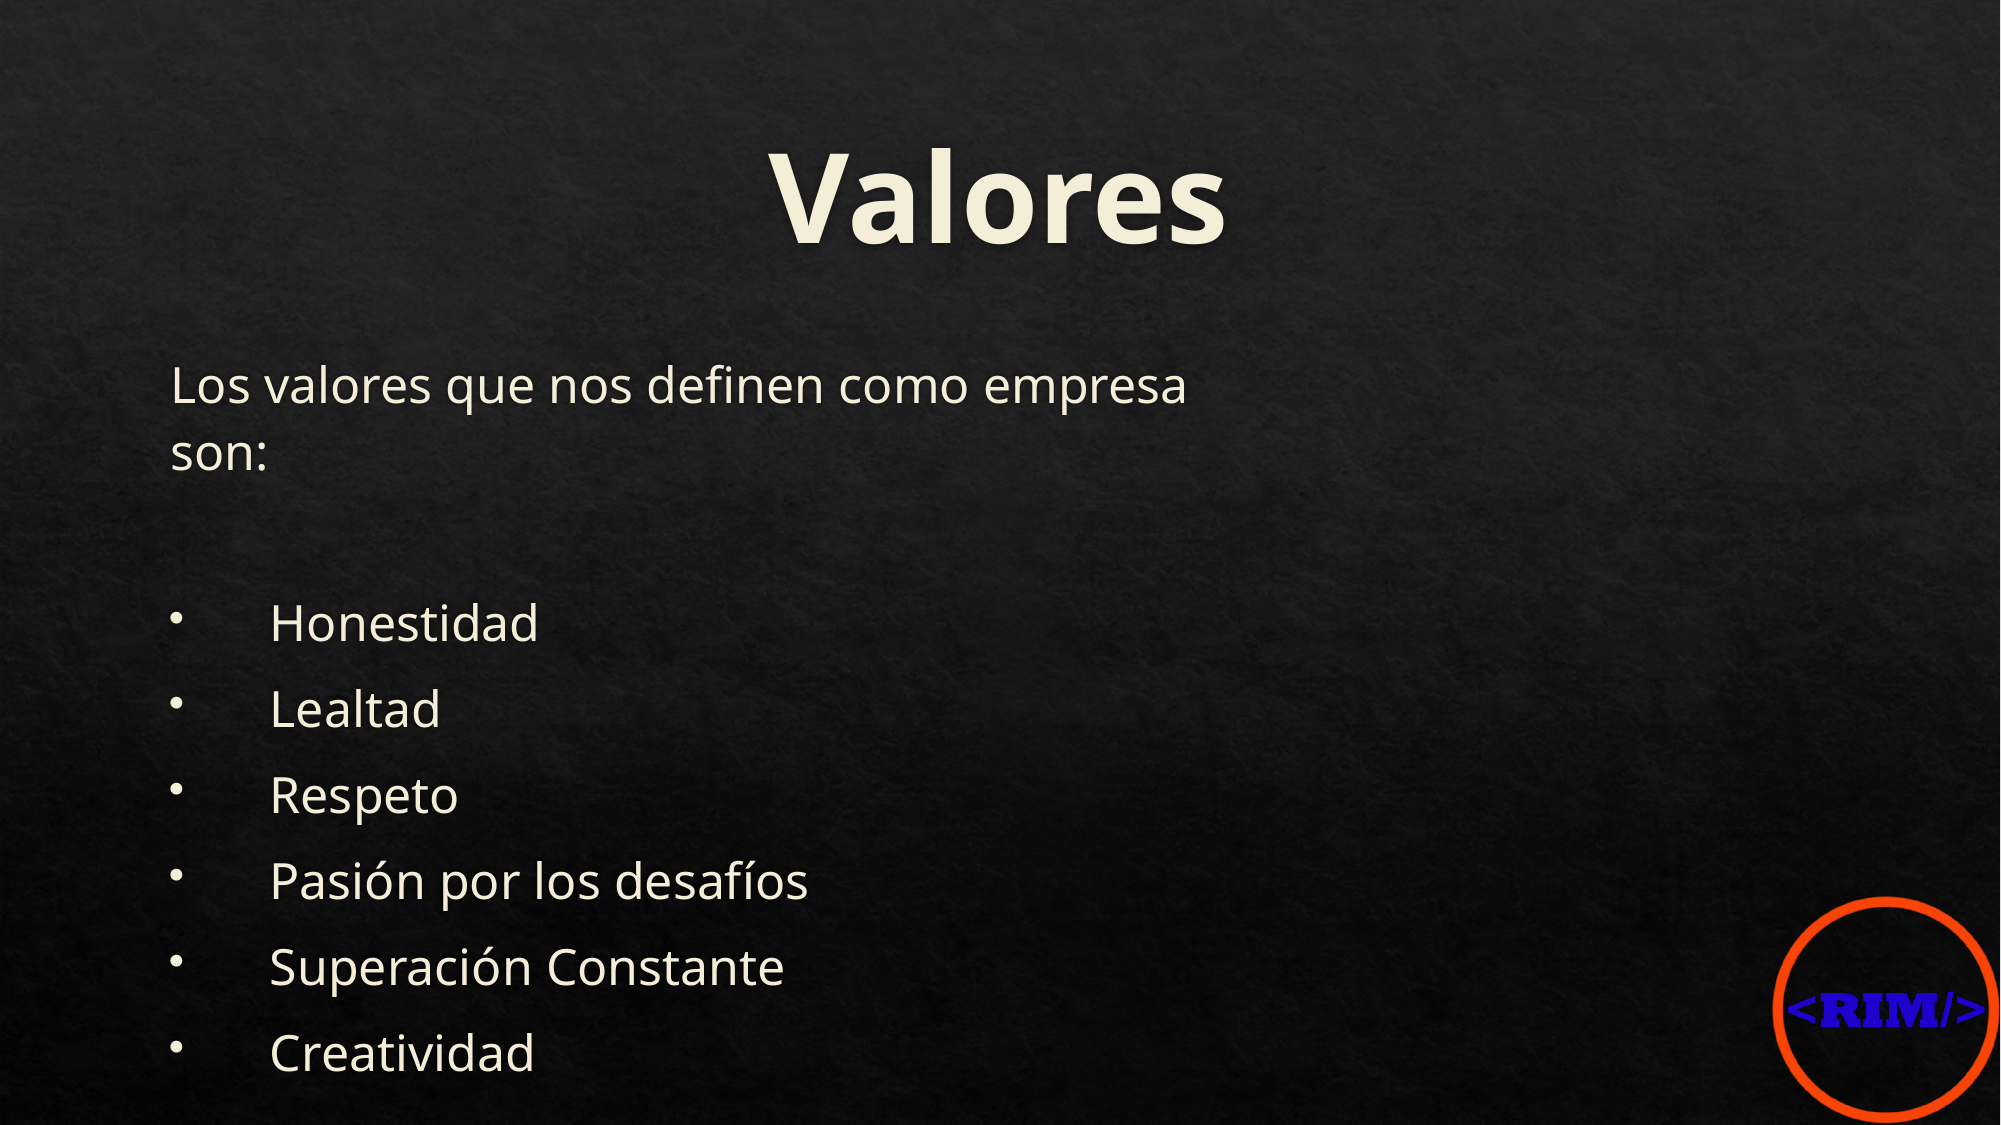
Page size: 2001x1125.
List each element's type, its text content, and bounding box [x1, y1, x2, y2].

list Los valores que nos definen como empresa son: Honestidad Lealtad Respeto Pasión por los desafíos Superación Constante Creatividad [149, 340, 1274, 1090]
title Valores [149, 99, 1849, 307]
picture [1770, 894, 2000, 1125]
